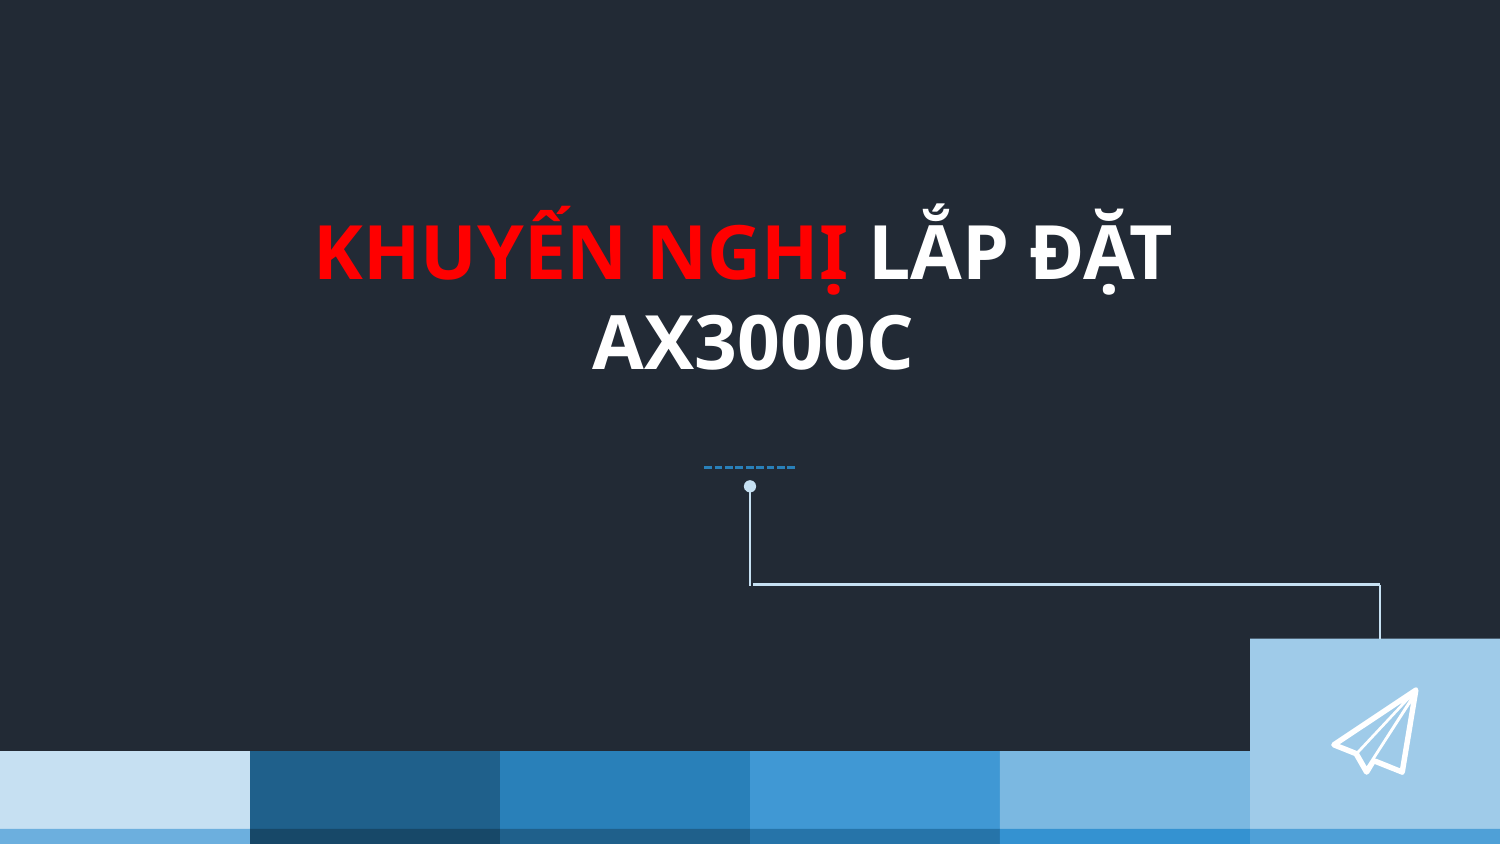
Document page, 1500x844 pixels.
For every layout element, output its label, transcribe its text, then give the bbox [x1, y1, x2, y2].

text_box [749, 750, 999, 828]
text_box [999, 750, 1249, 828]
text_box [1249, 638, 1500, 828]
text_box [251, 750, 499, 828]
text_box KHUYẾN NGHỊ LẮP ĐẶT AX3000C [211, 196, 1296, 392]
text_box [0, 828, 1500, 844]
text_box [499, 750, 749, 828]
text_box [1331, 687, 1419, 775]
text_box [0, 750, 251, 828]
